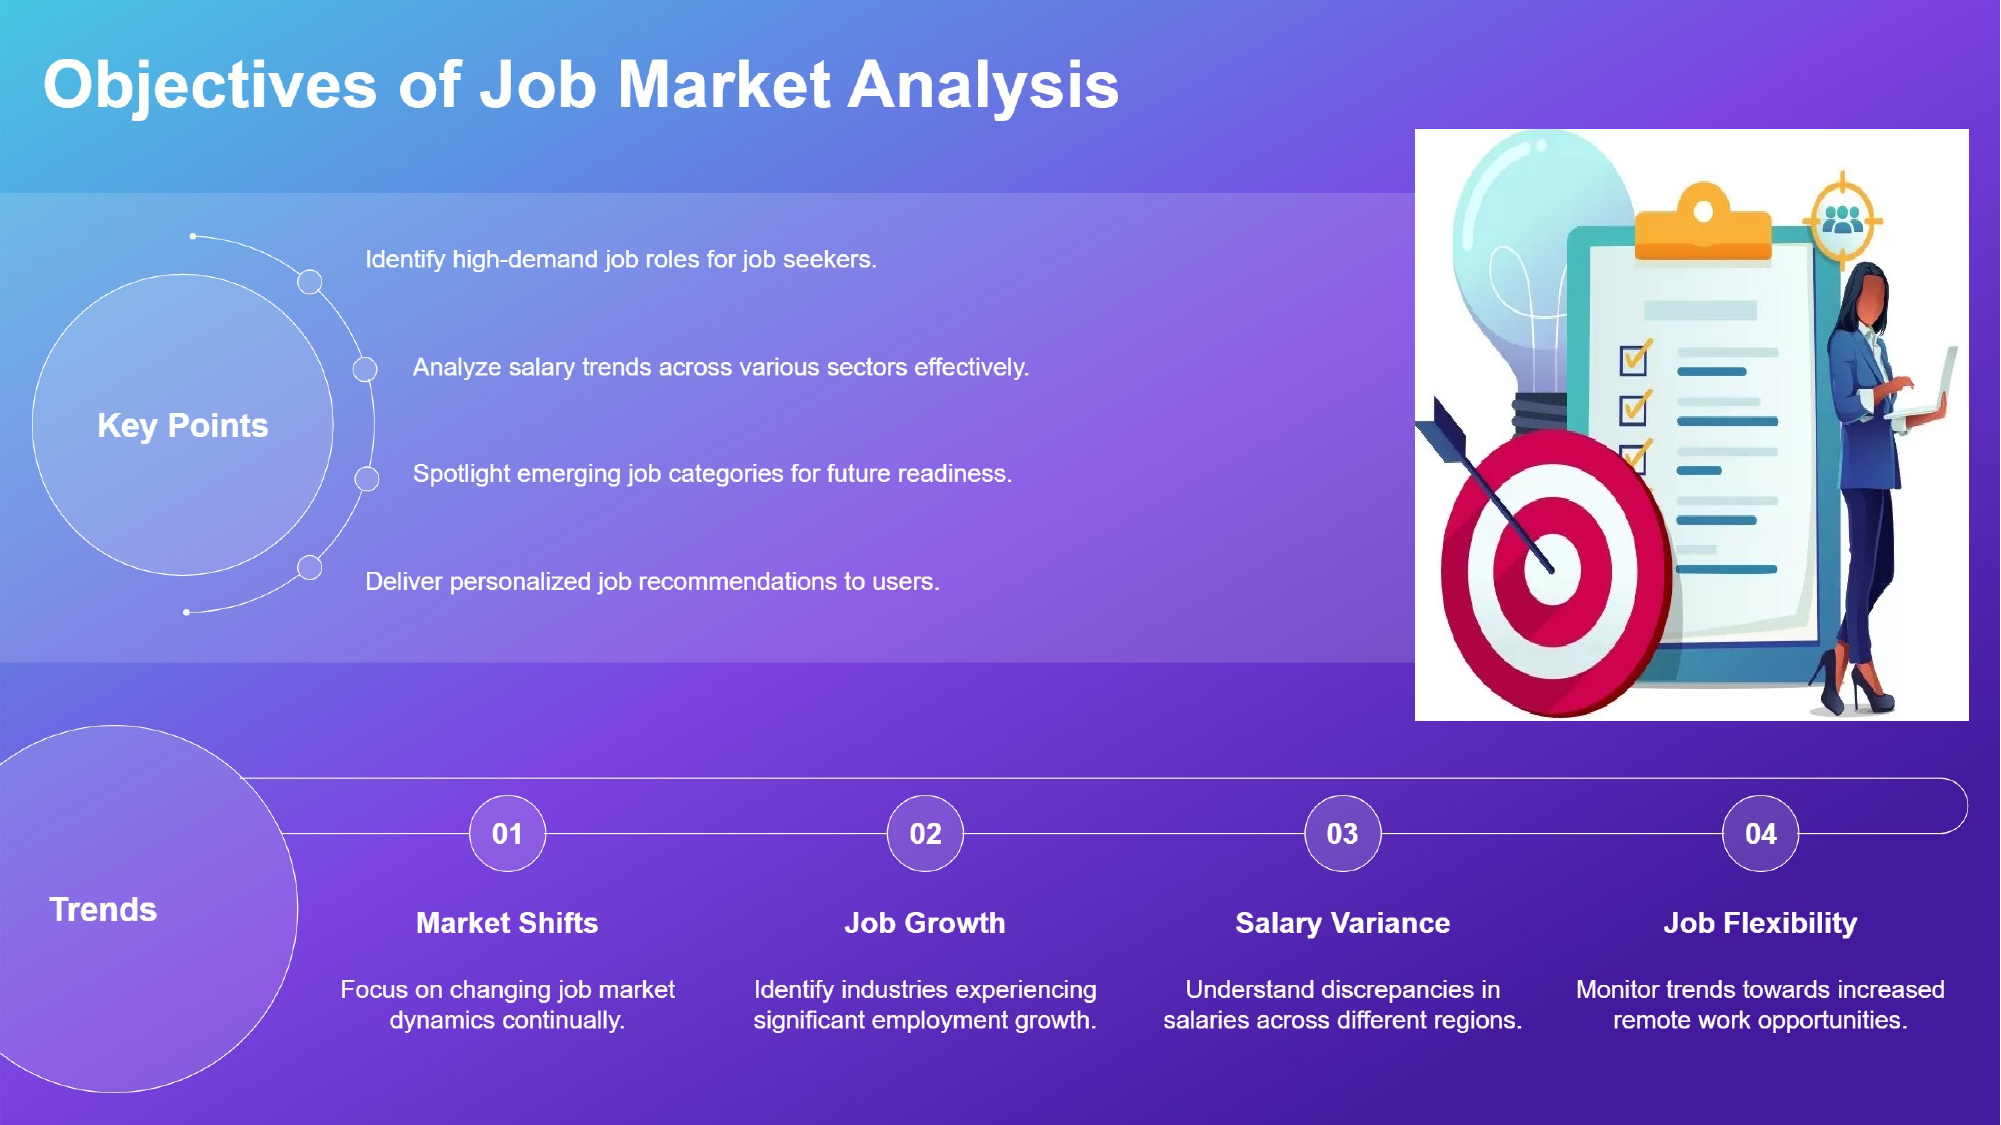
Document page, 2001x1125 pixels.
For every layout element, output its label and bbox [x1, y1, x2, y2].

text_box [0, 0, 2000, 1125]
picture [1414, 129, 1969, 721]
